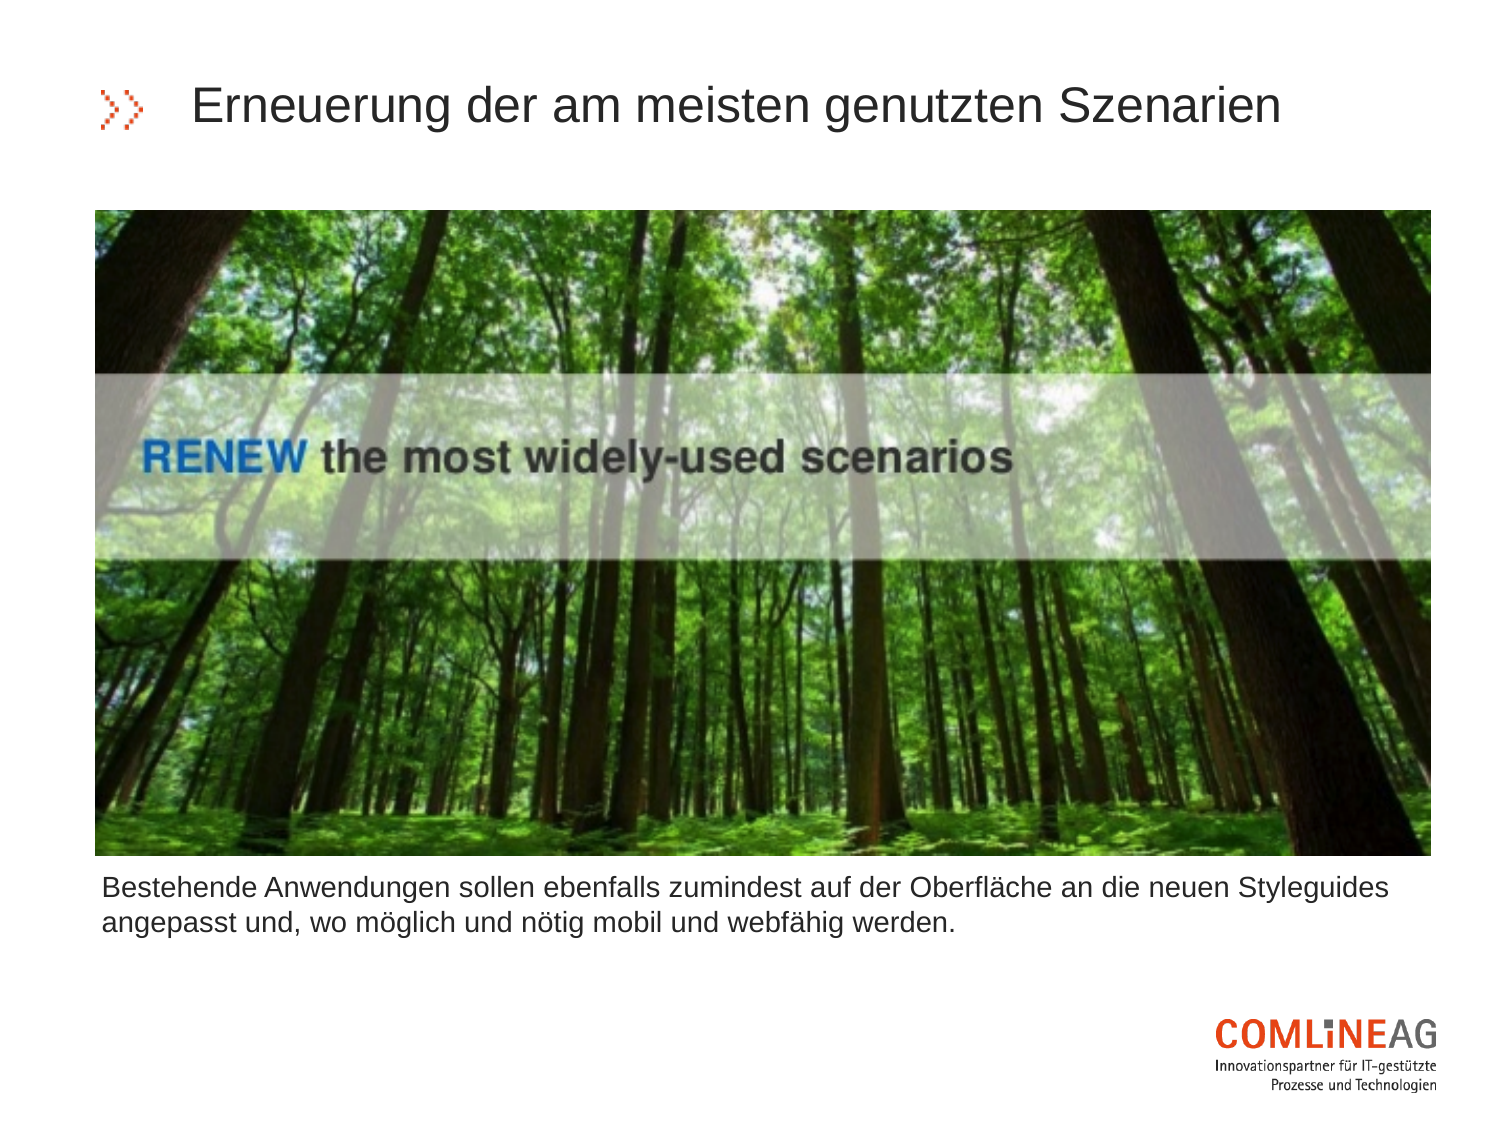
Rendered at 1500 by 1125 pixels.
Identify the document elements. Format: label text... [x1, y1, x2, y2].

list Bestehende Anwendungen sollen ebenfalls zumindest auf der Oberfläche an die neuen Styleguides angepasst und, wo möglich und nötig mobil und webfähig werden. [86, 861, 1431, 959]
title Erneuerung der am meisten genutzten Szenarien [176, 58, 1442, 148]
picture [94, 210, 1431, 856]
picture [101, 90, 143, 130]
picture [1216, 1019, 1436, 1093]
